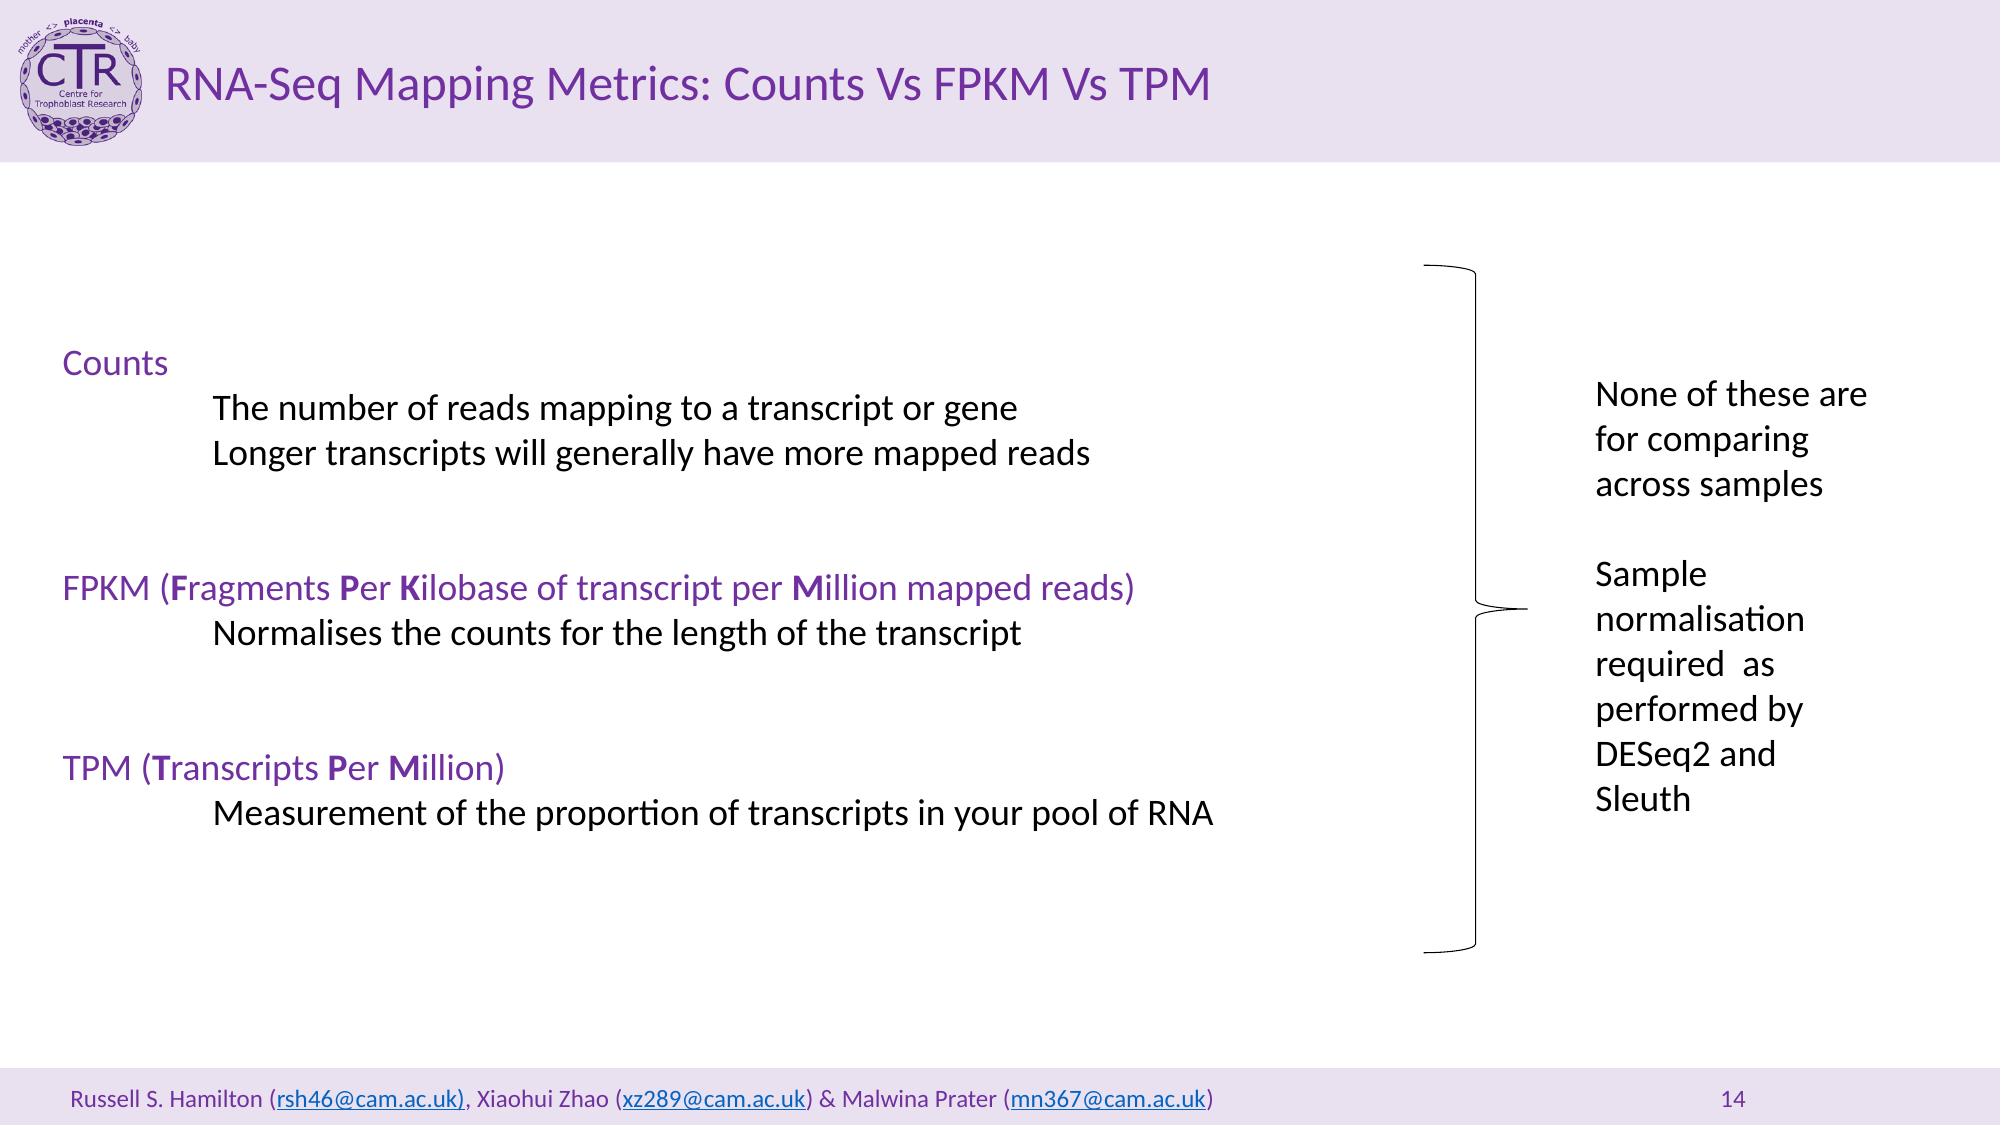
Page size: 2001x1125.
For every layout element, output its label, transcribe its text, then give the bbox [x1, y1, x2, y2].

text_box RNA-Seq Mapping Metrics: Counts Vs FPKM Vs TPM [150, 43, 1228, 118]
text_box [1423, 264, 1528, 954]
text_box None of these are for comparing across samples Sample normalisation required as performed by DESeq2 and Sleuth [1580, 361, 1895, 826]
text_box Counts The number of reads mapping to a transcript or gene Longer transcripts will generally have more mapped reads FPKM (Fragments Per Kilobase of transcript per Million mapped reads) Normalises the counts for the length of the transcript TPM (Transcripts Per Million) Measurement of the proportion of transcripts in your pool of RNA [48, 330, 1230, 886]
picture [11, 16, 146, 146]
text_box [0, 0, 2000, 163]
text_box [0, 1067, 2000, 1125]
text_box Russell S. Hamilton (rsh46@cam.ac.uk), Xiaohui Zhao (xz289@cam.ac.uk) & Malwina Prater (mn367@cam.ac.uk) 14 [55, 1074, 1910, 1120]
